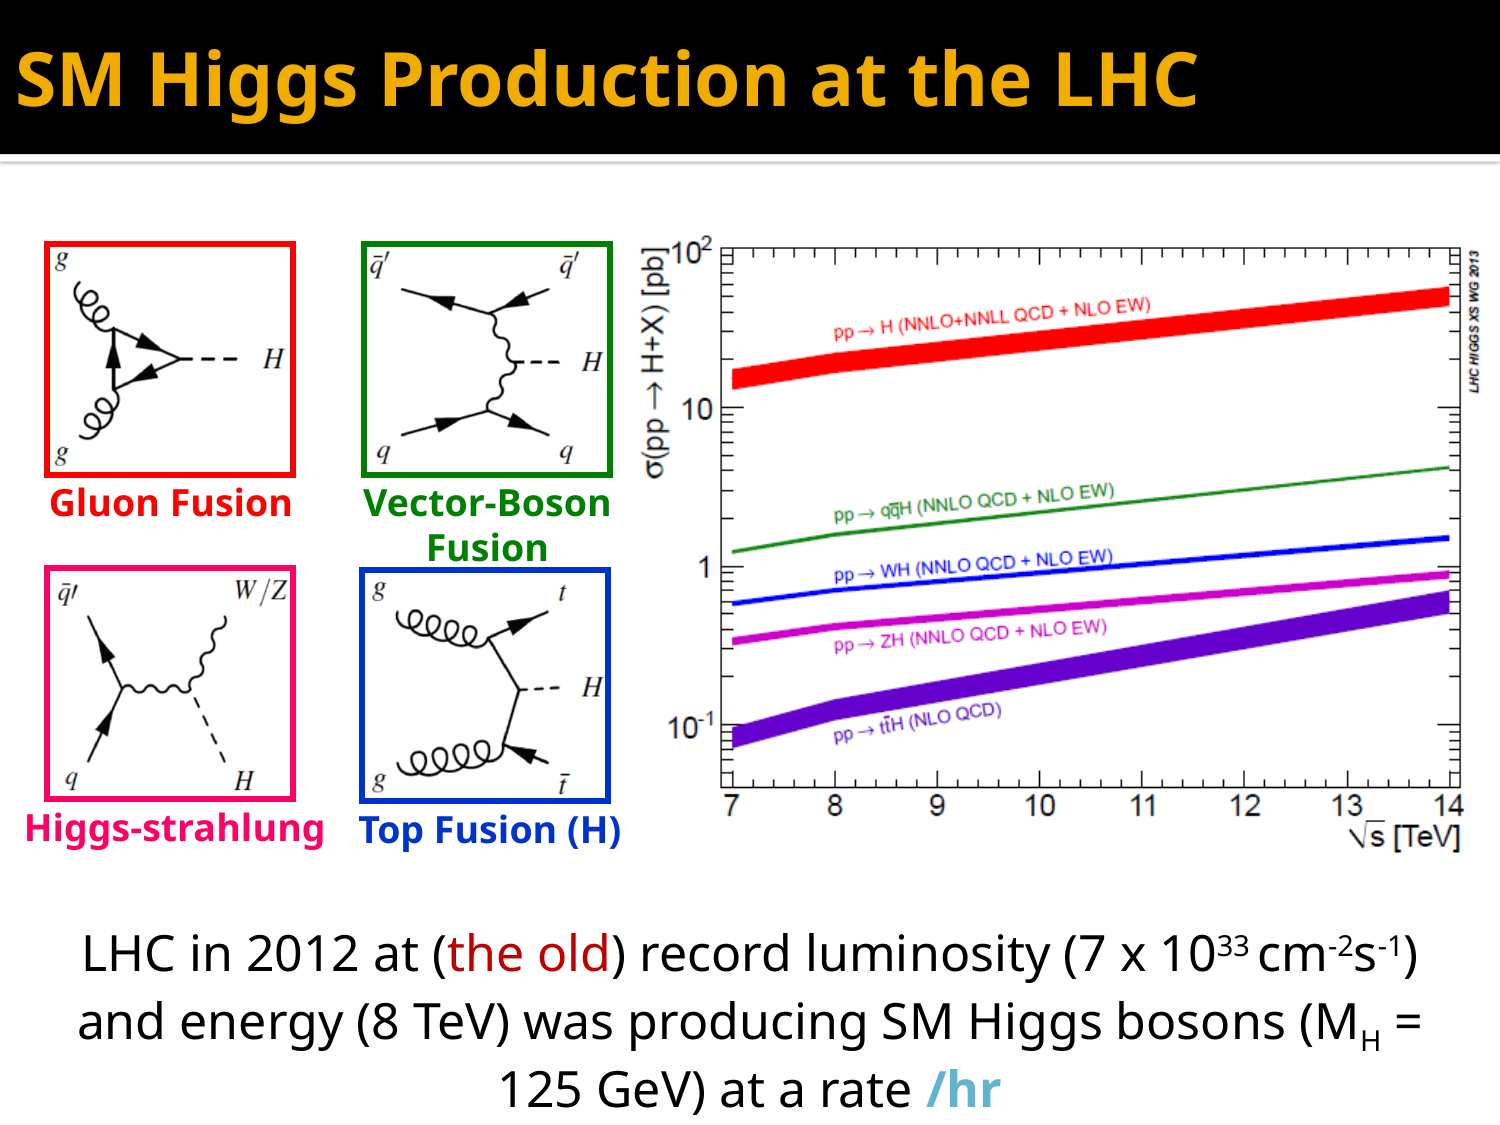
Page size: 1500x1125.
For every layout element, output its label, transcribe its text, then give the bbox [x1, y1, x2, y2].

text_box Vector-Boson Fusion [312, 471, 627, 577]
title SM Higgs Production at the LHC [0, 11, 1500, 142]
text_box Higgs-strahlung [0, 796, 350, 857]
picture [49, 571, 290, 797]
text_box Gluon Fusion [14, 471, 312, 532]
picture [633, 230, 1484, 863]
picture [49, 246, 290, 472]
picture [365, 573, 606, 799]
picture [366, 247, 607, 473]
